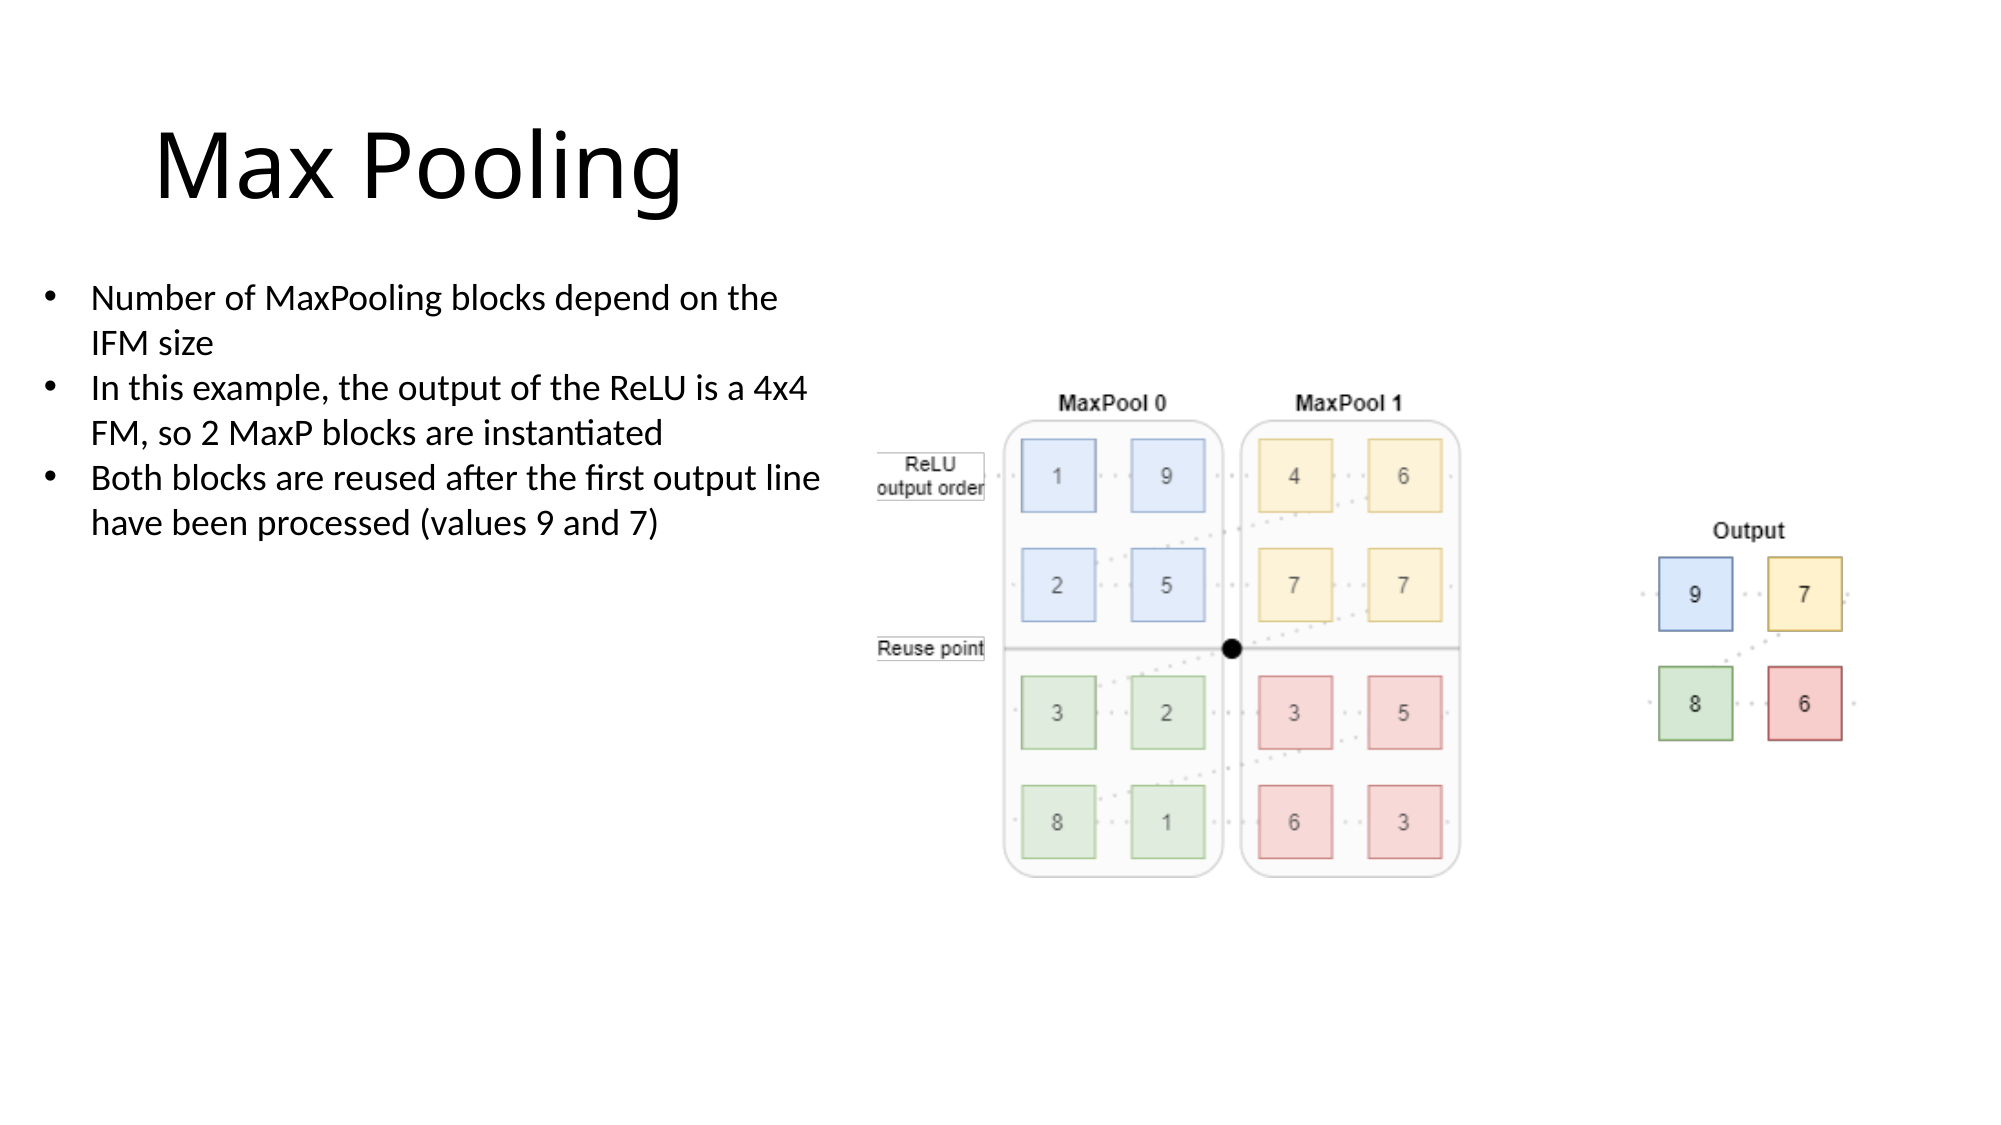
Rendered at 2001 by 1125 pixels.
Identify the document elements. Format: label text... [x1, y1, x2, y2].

text_box Number of MaxPooling blocks depend on the IFM size In this example, the output of the ReLU is a 4x4 FM, so 2 MaxP blocks are instantiated Both blocks are reused after the first output line have been processed (values 9 and 7) [29, 265, 842, 551]
title Max Pooling [137, 59, 1863, 278]
picture [877, 384, 1863, 878]
